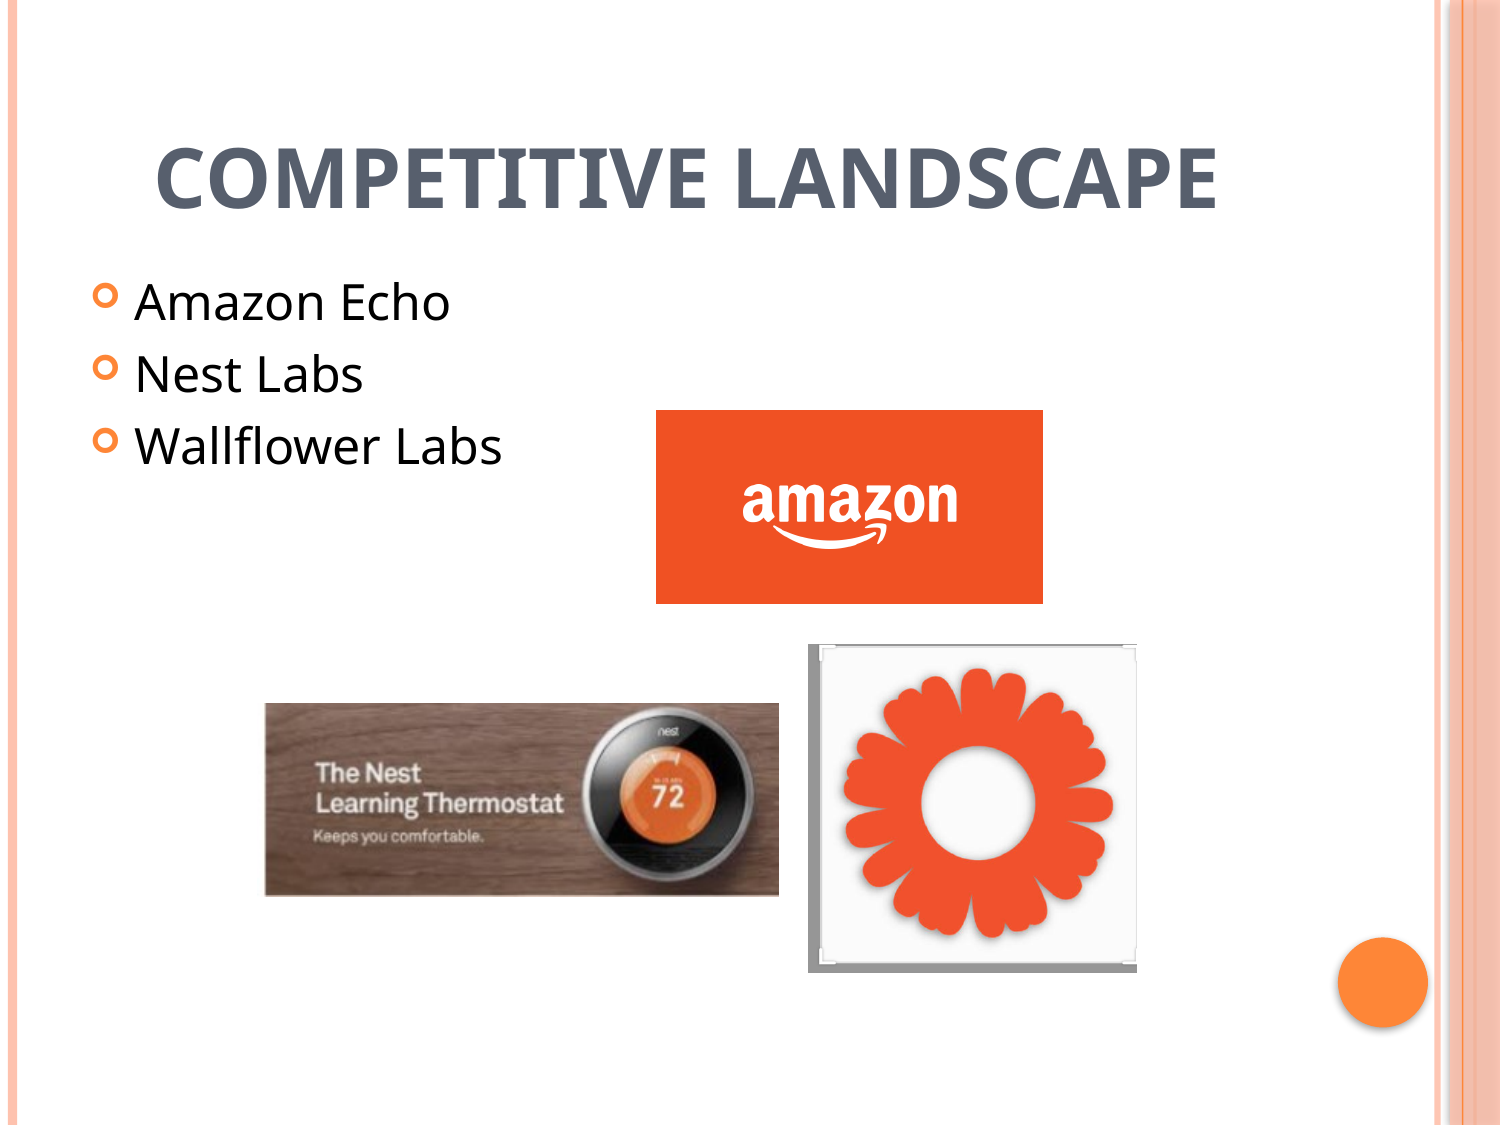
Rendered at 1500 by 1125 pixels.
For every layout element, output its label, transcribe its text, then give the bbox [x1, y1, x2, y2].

picture [807, 643, 1138, 974]
picture [655, 409, 1044, 604]
title COMPETITIVE LANDSCAPE [75, 45, 1300, 233]
picture [257, 702, 780, 898]
list Amazon Echo Nest Labs Wallflower Labs [75, 262, 1300, 1062]
